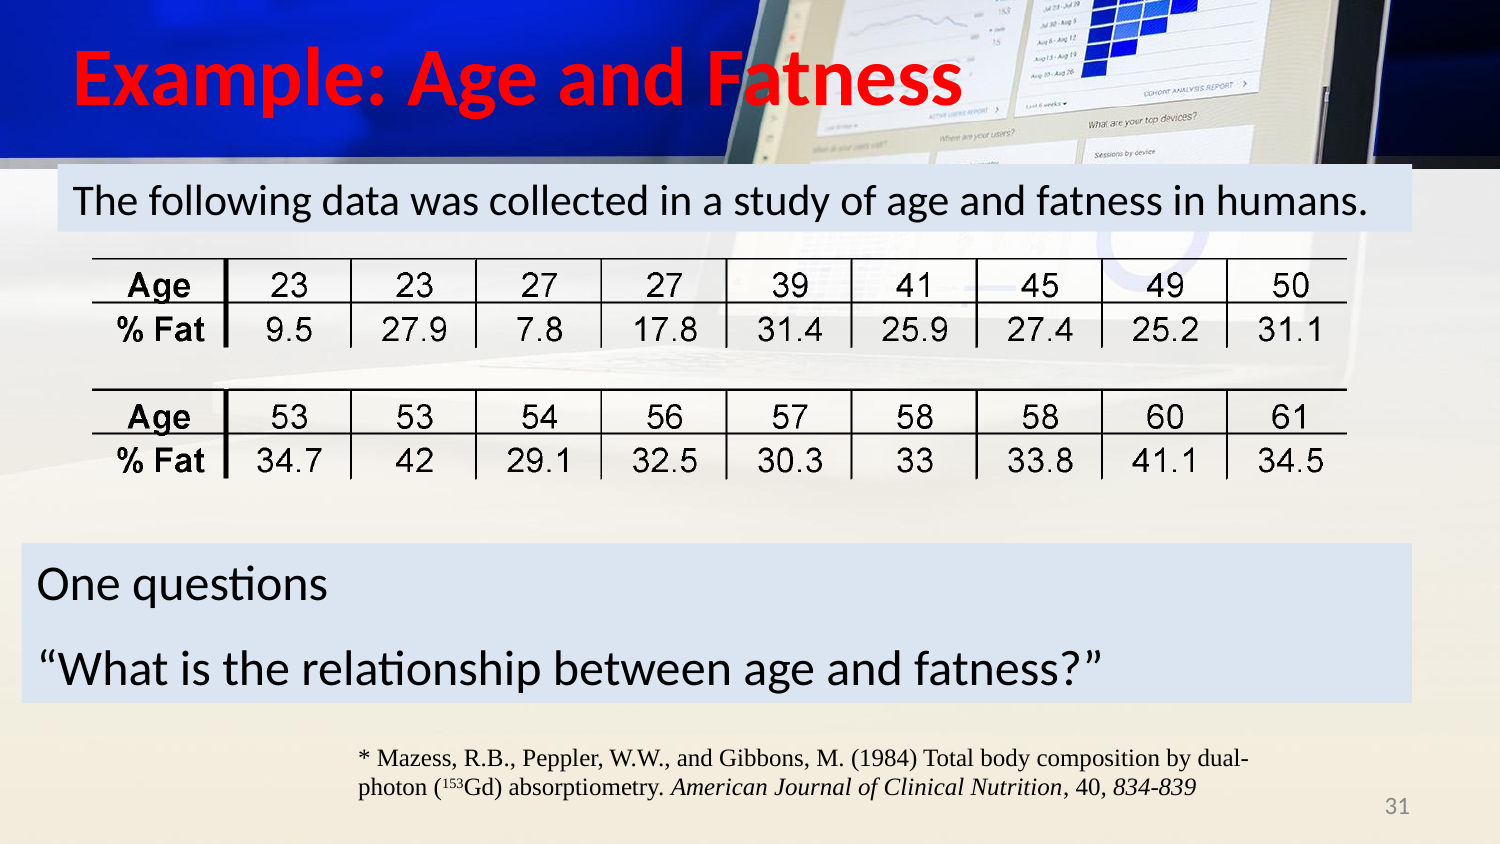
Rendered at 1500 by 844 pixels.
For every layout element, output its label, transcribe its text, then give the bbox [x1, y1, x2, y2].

text_box * Mazess, R.B., Peppler, W.W., and Gibbons, M. (1984) Total body composition by dual-photon (153Gd) absorptiometry. American Journal of Clinical Nutrition, 40, 834-839 [343, 733, 1288, 809]
slide_number ‹#› [1074, 782, 1425, 827]
picture [0, 0, 1500, 844]
title Example: Age and Fatness [57, 34, 1014, 110]
text_box One questions “What is the relationship between age and fatness?” [21, 543, 1412, 704]
text_box The following data was collected in a study of age and fatness in humans. [57, 164, 1413, 232]
